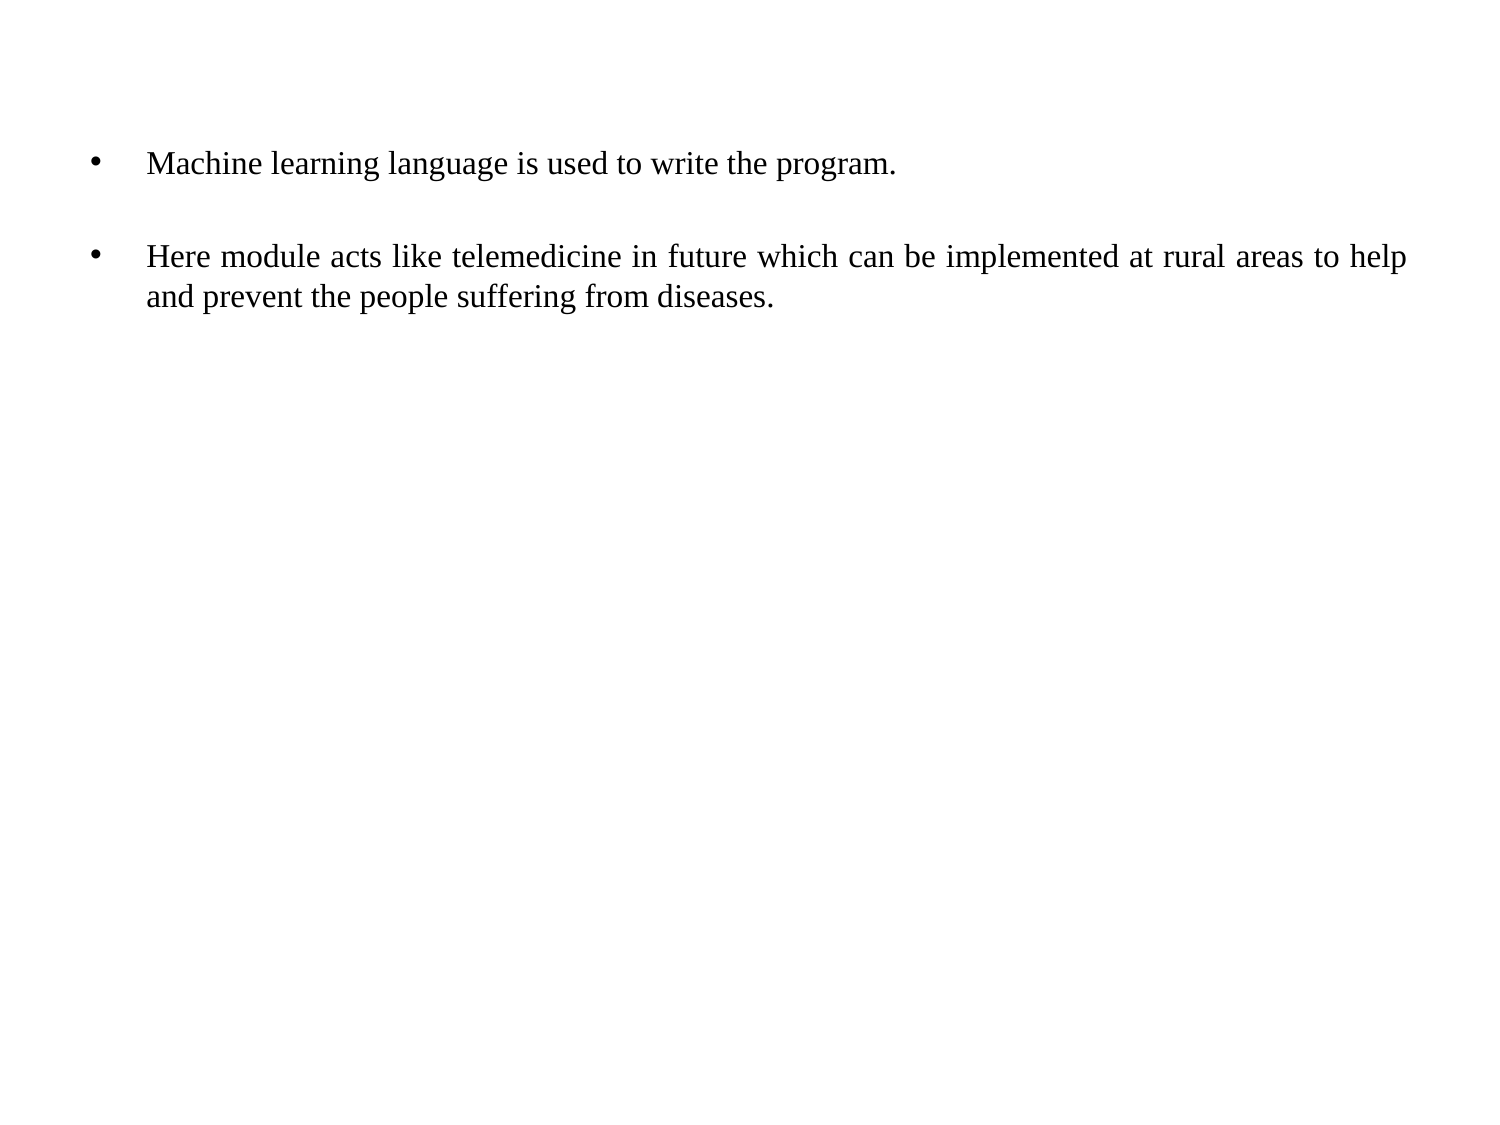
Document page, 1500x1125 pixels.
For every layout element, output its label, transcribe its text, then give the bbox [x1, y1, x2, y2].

list Machine learning language is used to write the program. Here module acts like telemedicine in future which can be implemented at rural areas to help and prevent the people suffering from diseases. [75, 133, 1425, 1005]
